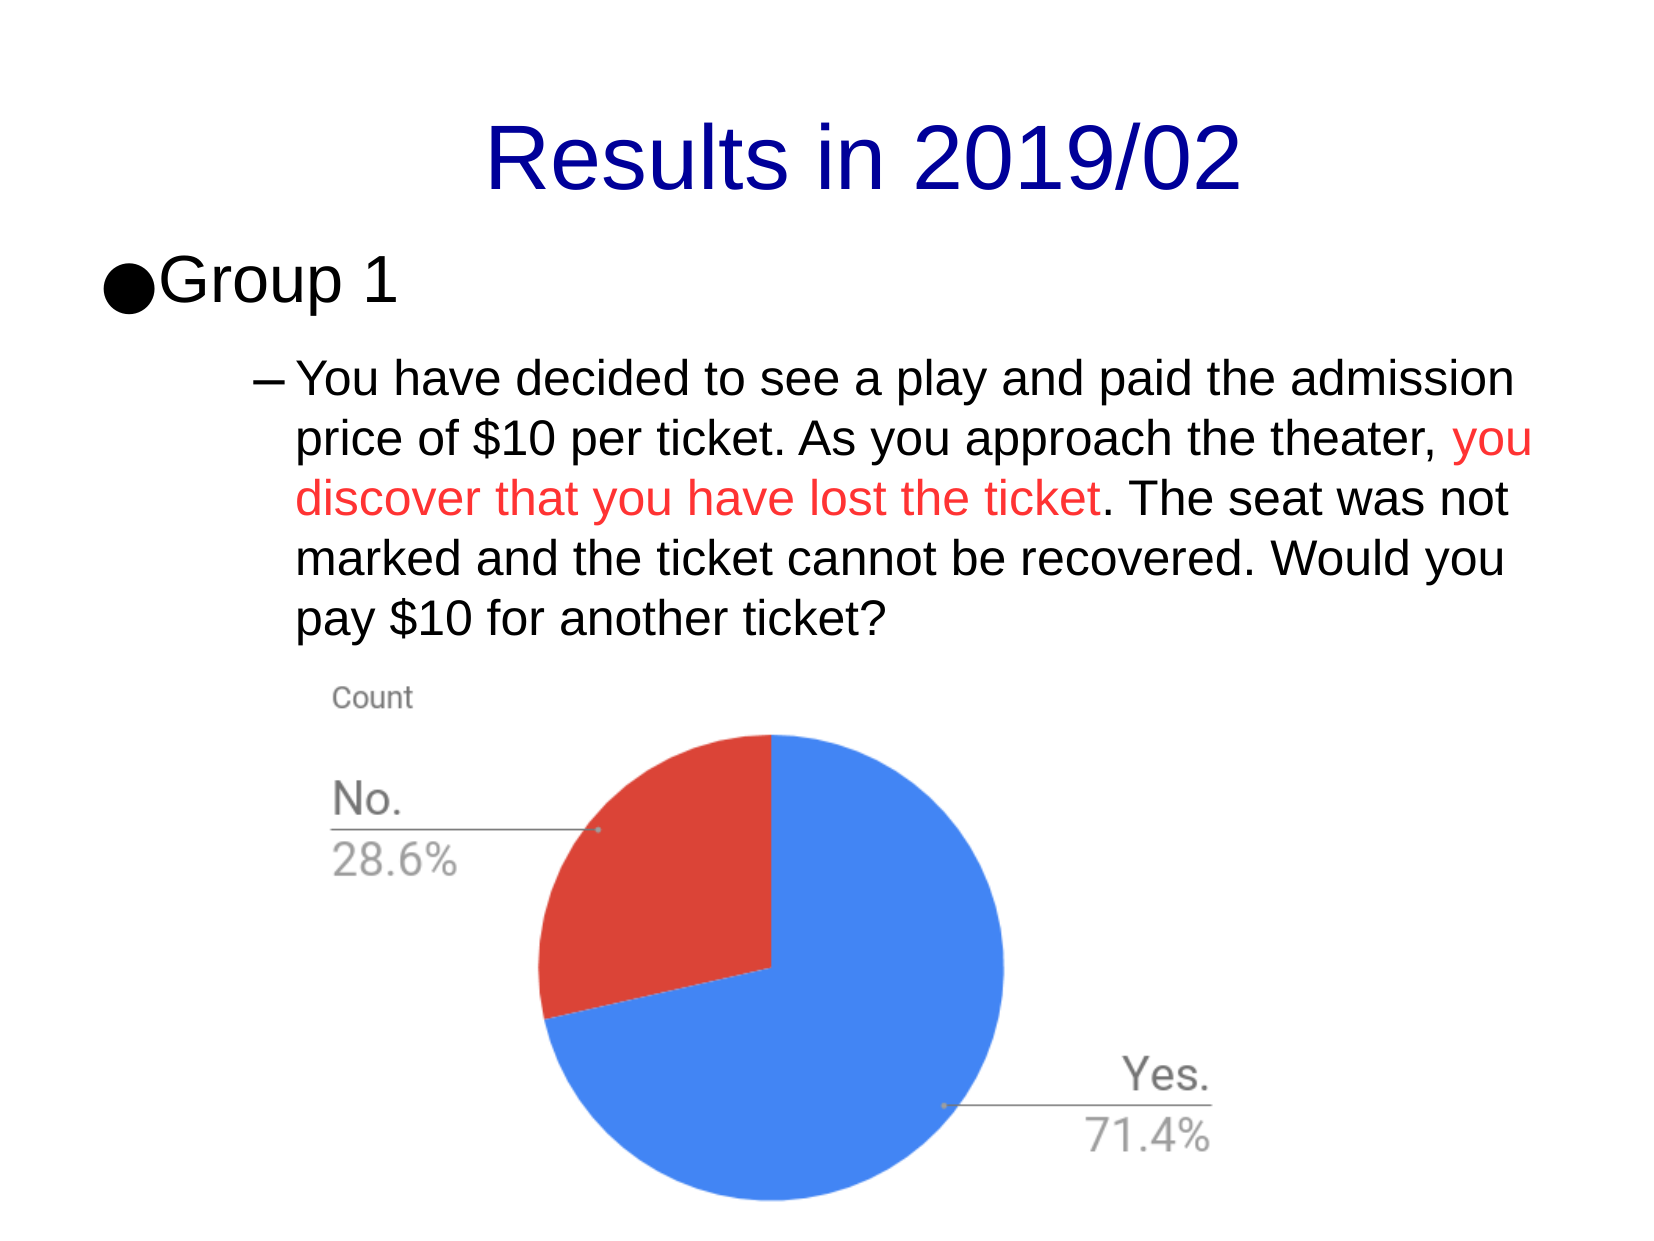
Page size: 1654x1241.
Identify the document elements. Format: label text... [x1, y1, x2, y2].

text_box Results in 2019/02 [82, 49, 1571, 236]
text_box Group 1 You have decided to see a play and paid the admission price of $10 per ticket. As you approach the theater, you discover that you have lost the ticket. The seat was not marked and the ticket cannot be recovered. Would you pay $10 for another ticket? [82, 236, 1571, 1092]
picture [302, 649, 1241, 1230]
